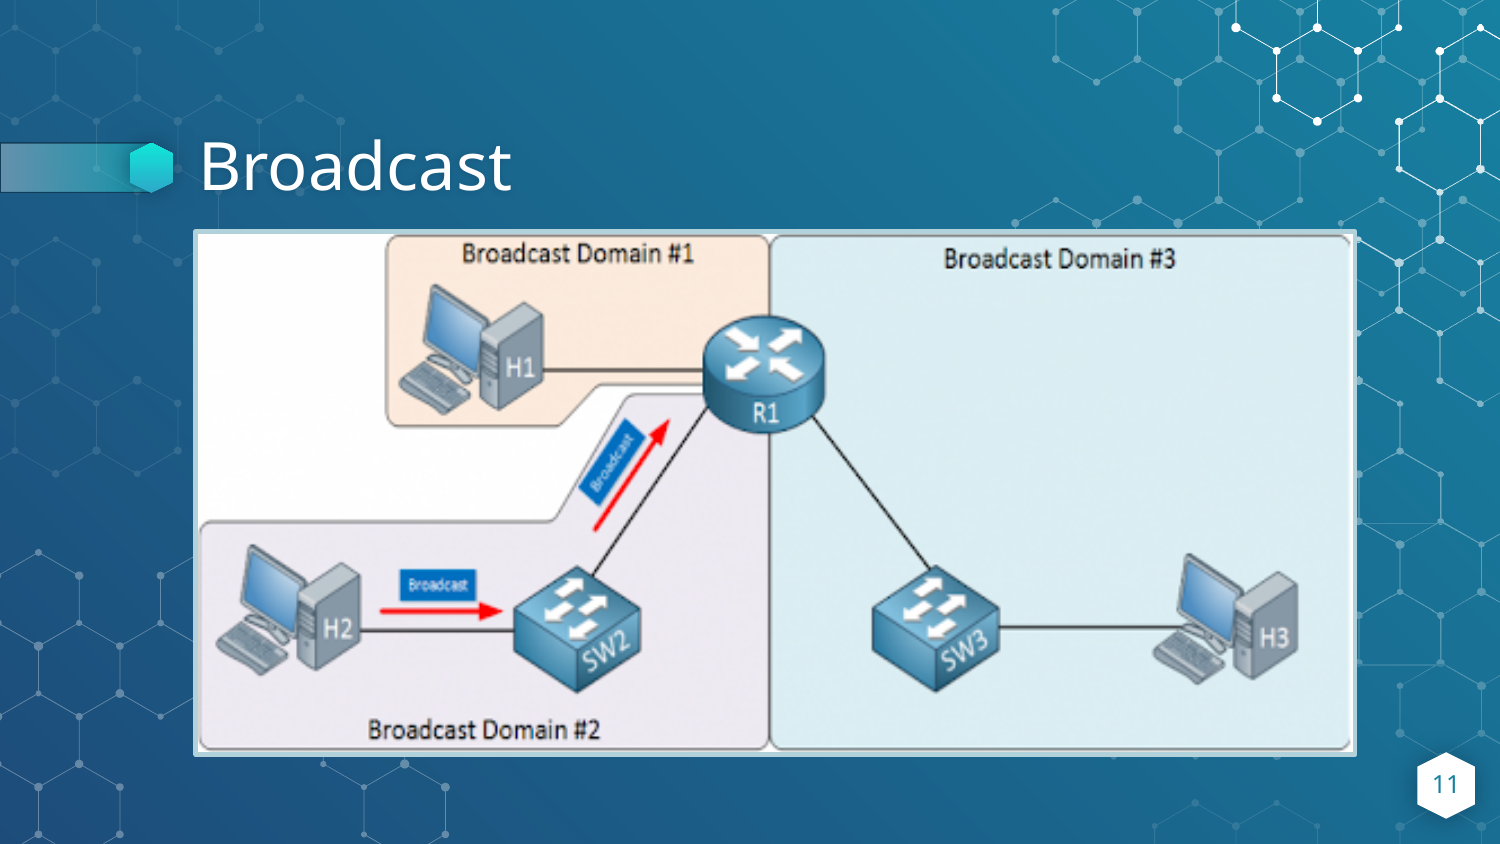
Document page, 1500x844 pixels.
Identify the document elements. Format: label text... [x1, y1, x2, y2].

picture [197, 233, 1353, 753]
title Broadcast [198, 140, 1302, 198]
slide_number ‹#› [1417, 752, 1475, 819]
